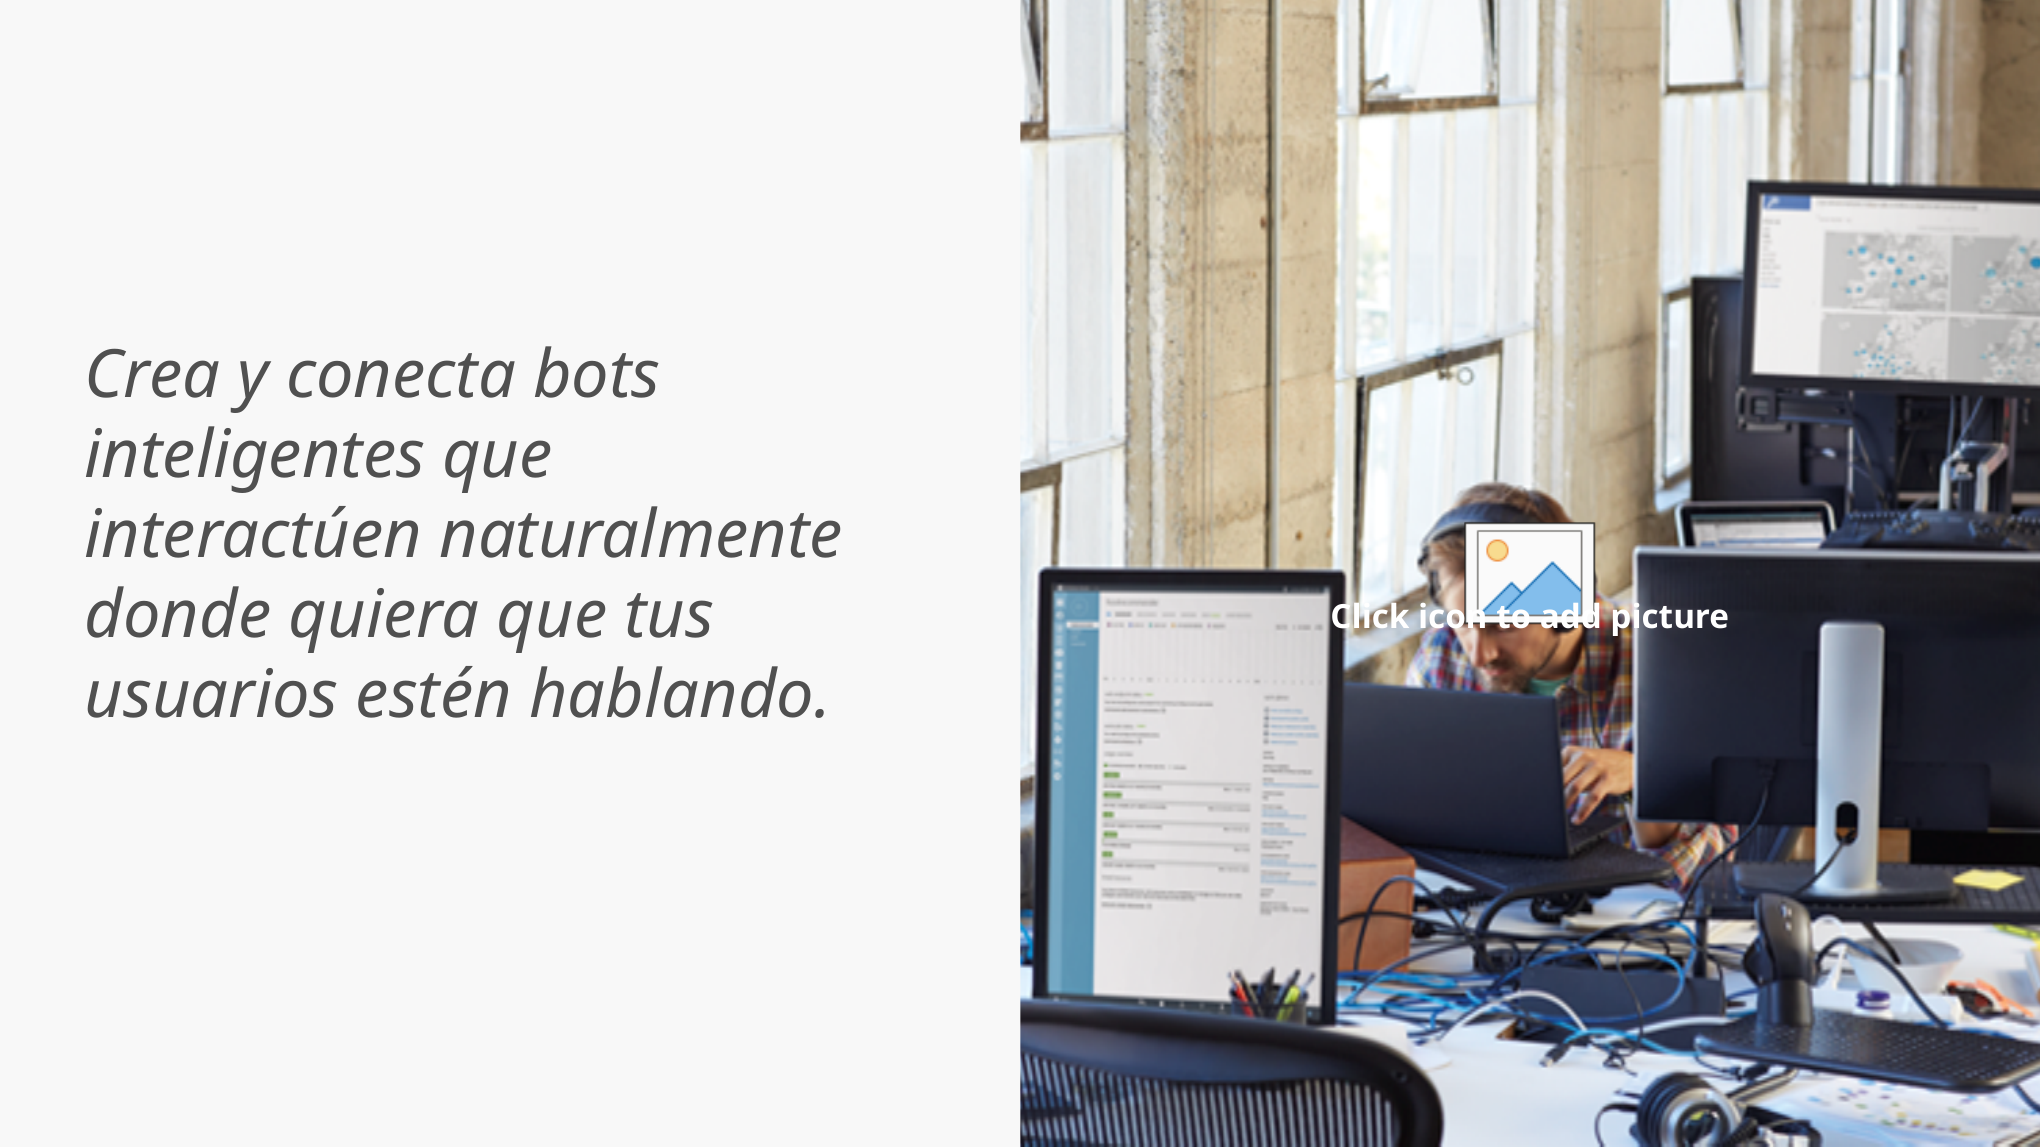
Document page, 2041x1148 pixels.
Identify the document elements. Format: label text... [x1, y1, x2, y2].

picture [1019, 0, 2041, 1148]
text_box Crea y conecta bots inteligentes que interactúen naturalmente donde quiera que tus usuarios estén hablando. [69, 323, 883, 739]
